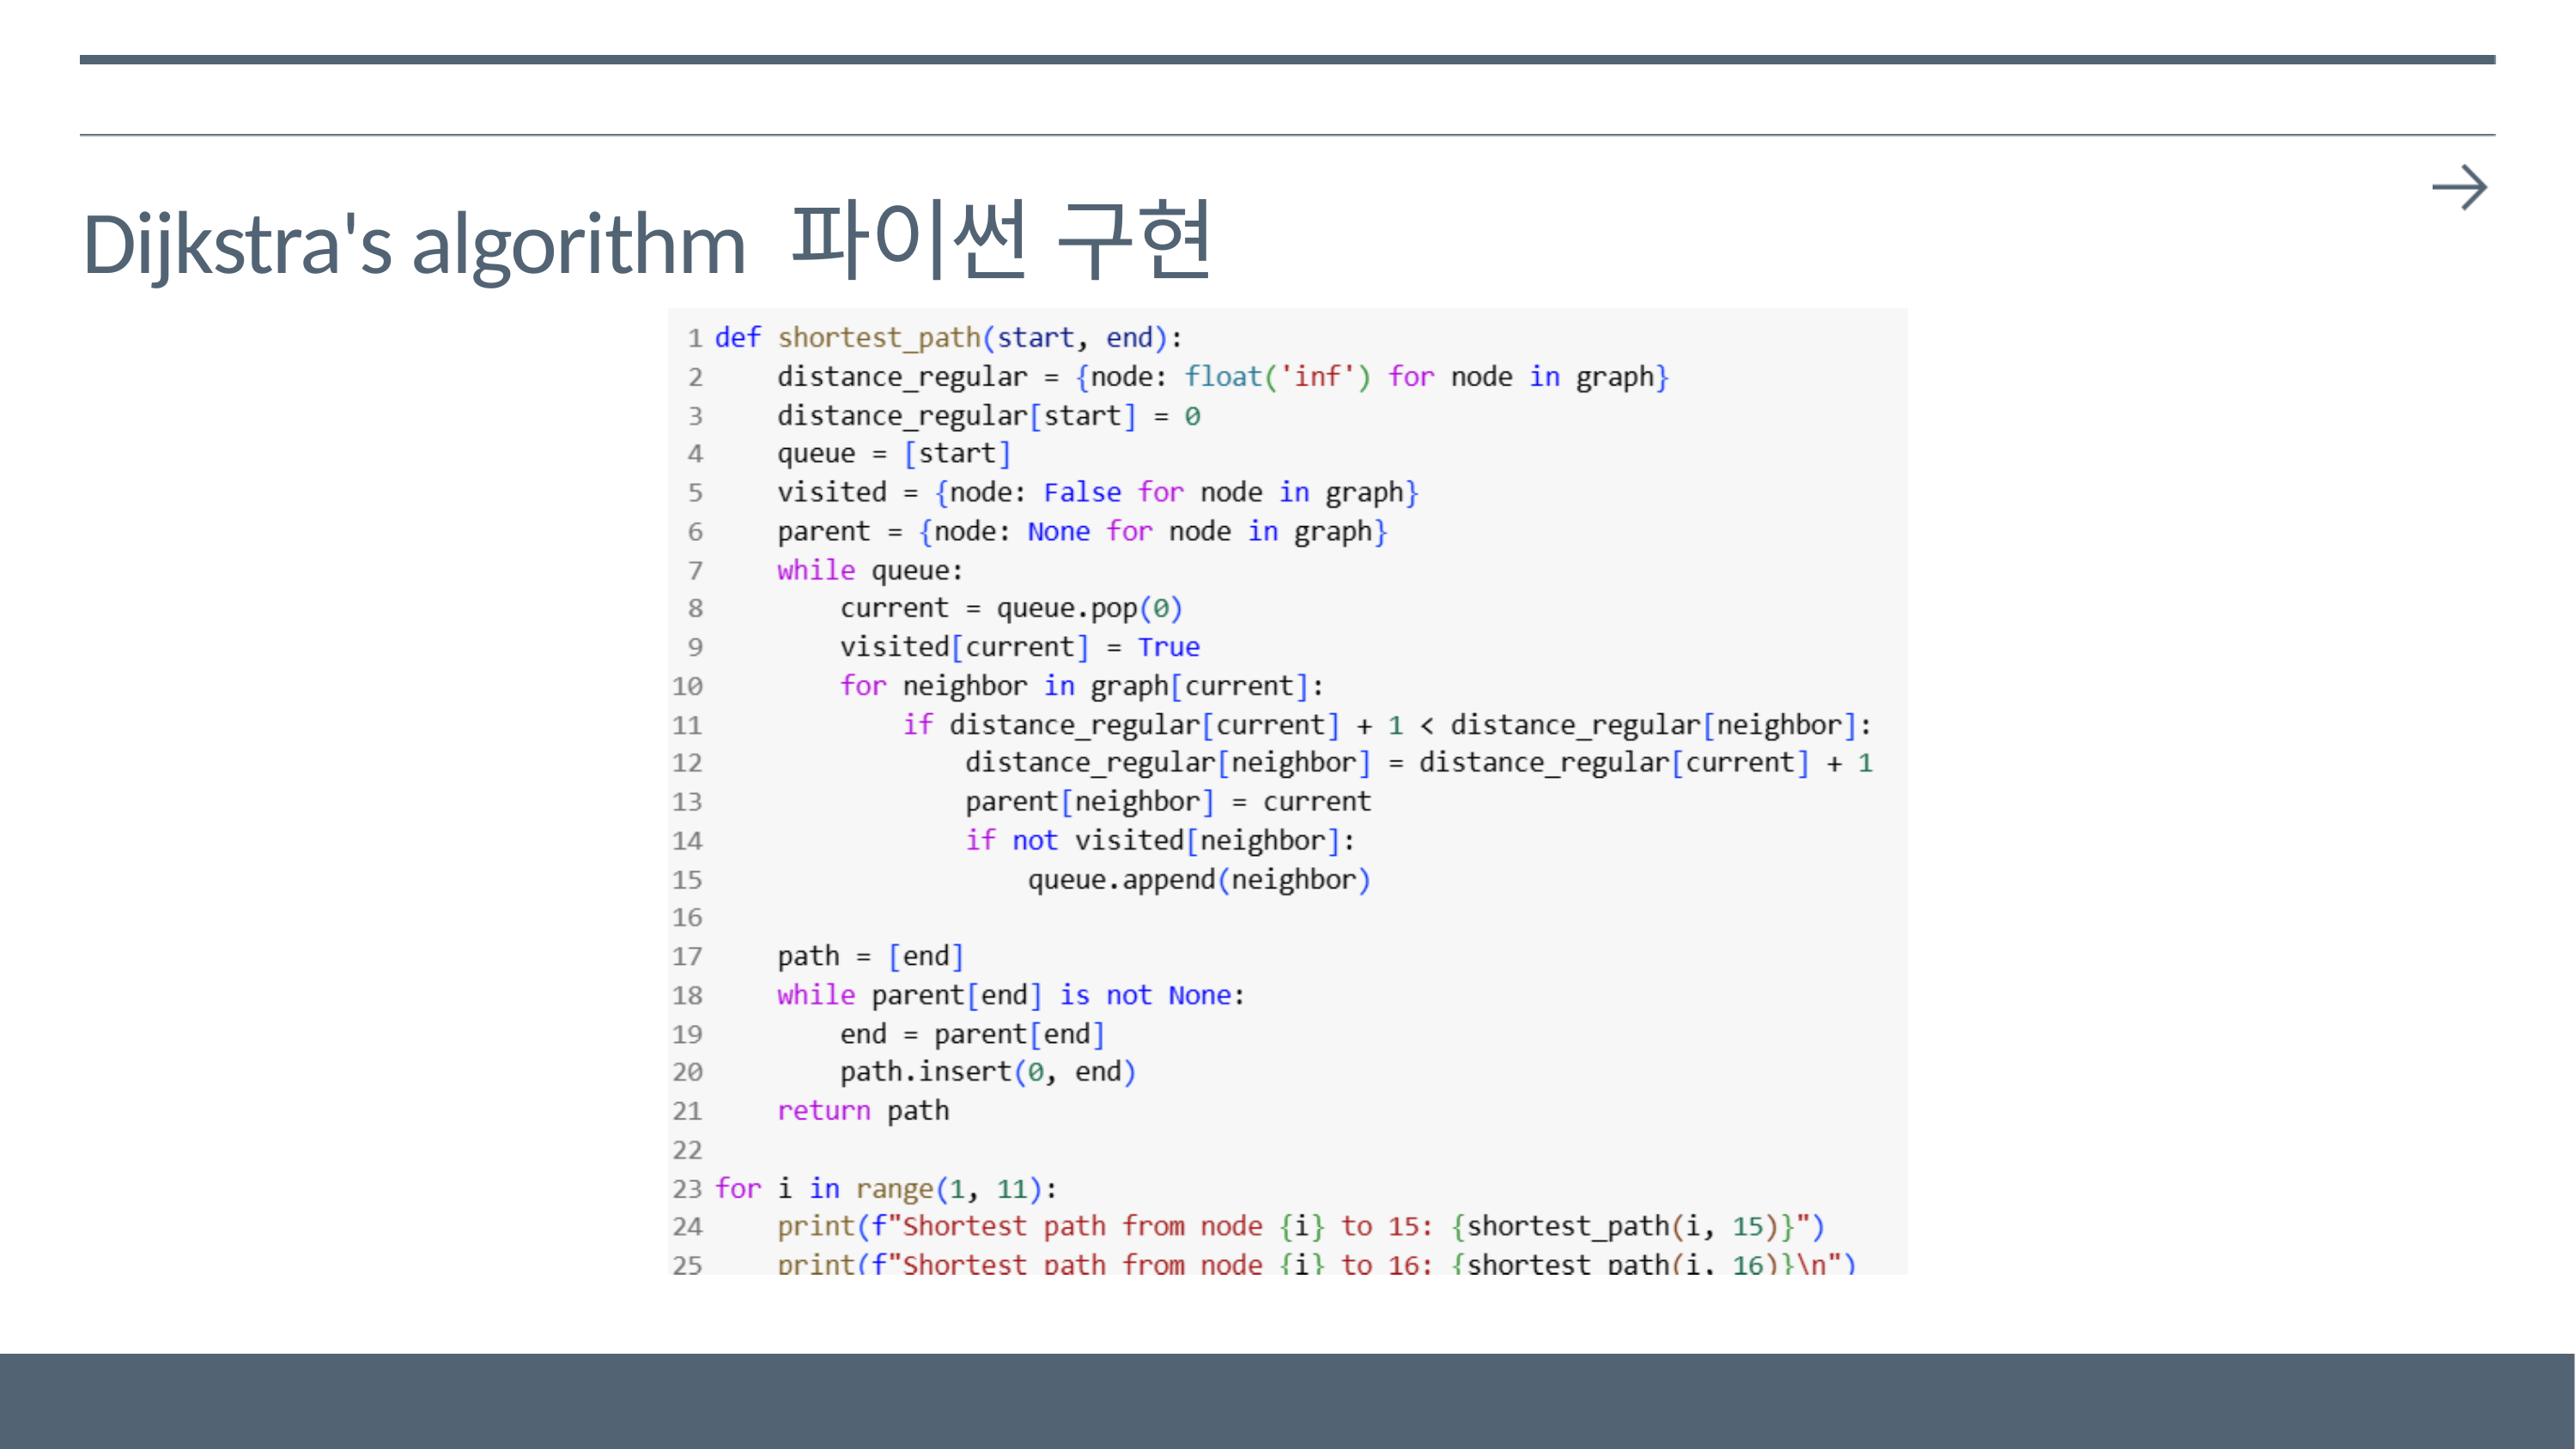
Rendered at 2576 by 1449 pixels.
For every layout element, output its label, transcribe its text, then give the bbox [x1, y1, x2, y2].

text_box Dijkstra's algorithm 파이썬 구현 [82, 179, 1288, 305]
picture [2433, 164, 2489, 212]
picture [0, 1353, 2576, 1449]
picture [80, 133, 2496, 136]
picture [80, 55, 2496, 65]
picture [668, 307, 1908, 1275]
